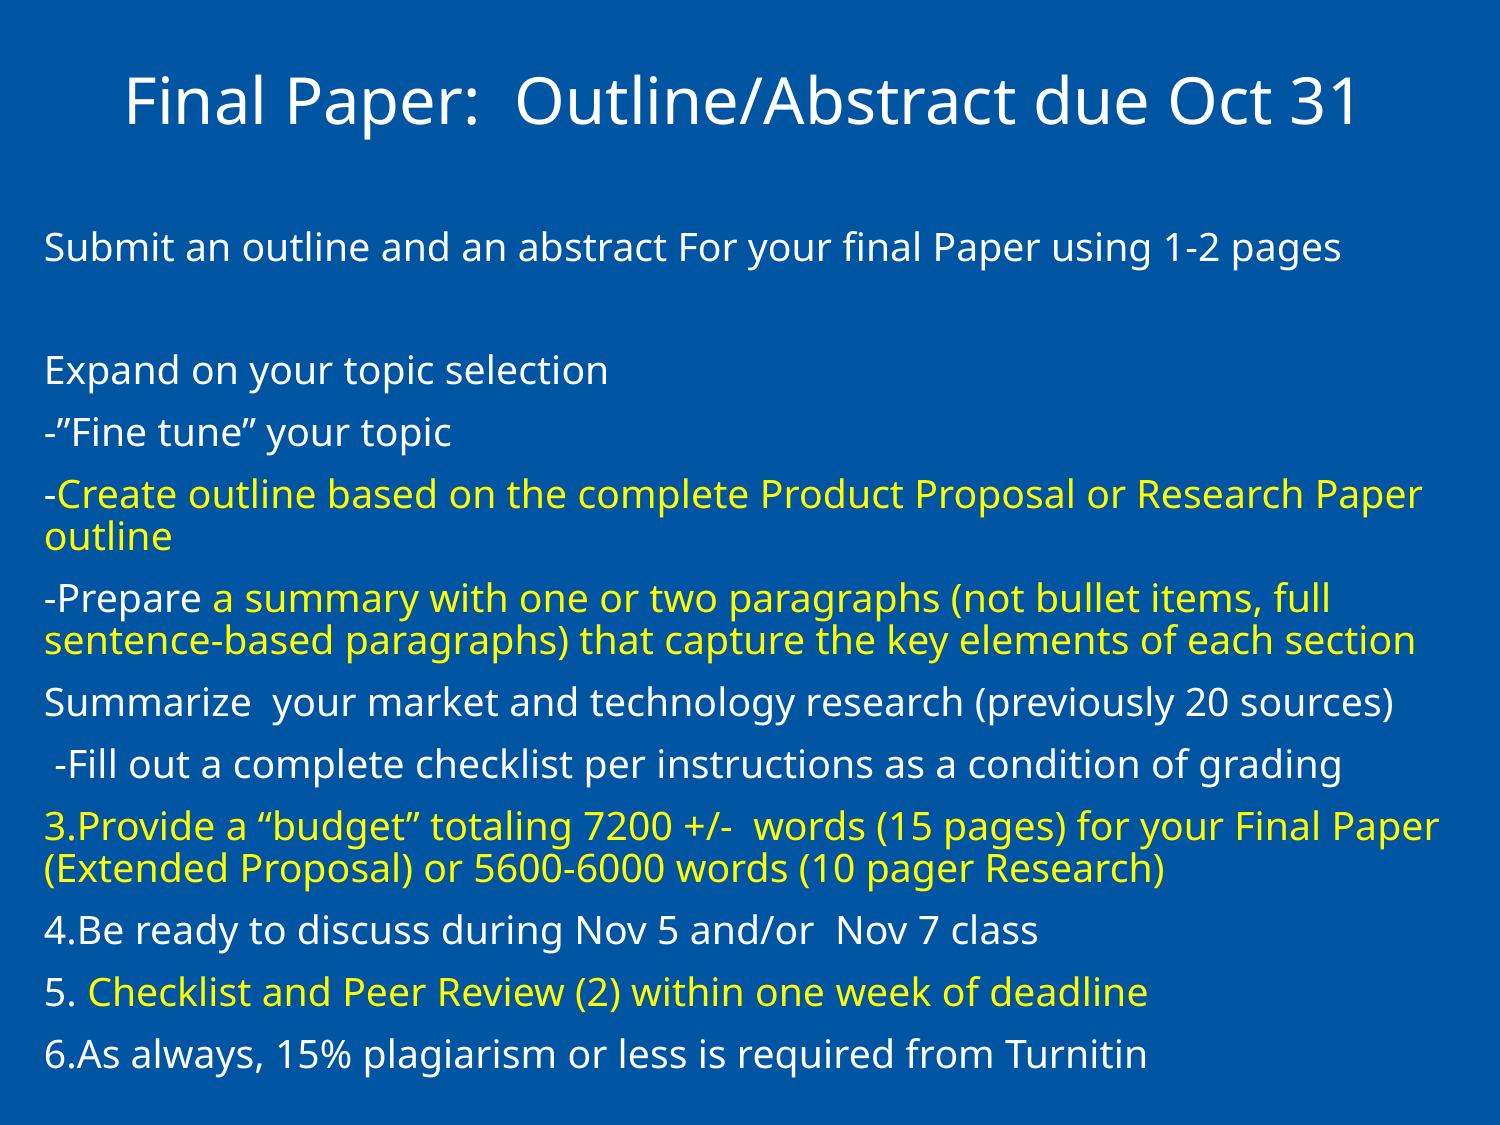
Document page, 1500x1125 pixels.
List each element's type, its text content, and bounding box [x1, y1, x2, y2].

list Submit an outline and an abstract For your final Paper using 1-2 pages Expand on your topic selection -”Fine tune” your topic -Create outline based on the complete Product Proposal or Research Paper outline -Prepare a summary with one or two paragraphs (not bullet items, full sentence-based paragraphs) that capture the key elements of each section Summarize your market and technology research (previously 20 sources) -Fill out a complete checklist per instructions as a condition of grading 3.Provide a “budget” totaling 7200 +/- words (15 pages) for your Final Paper (Extended Proposal) or 5600-6000 words (10 pager Research) 4.Be ready to discuss during Nov 5 and/or Nov 7 class 5. Checklist and Peer Review (2) within one week of deadline 6.As always, 15% plagiarism or less is required from Turnitin [28, 219, 1482, 1095]
title Final Paper: Outline/Abstract due Oct 31 [108, 30, 1402, 176]
